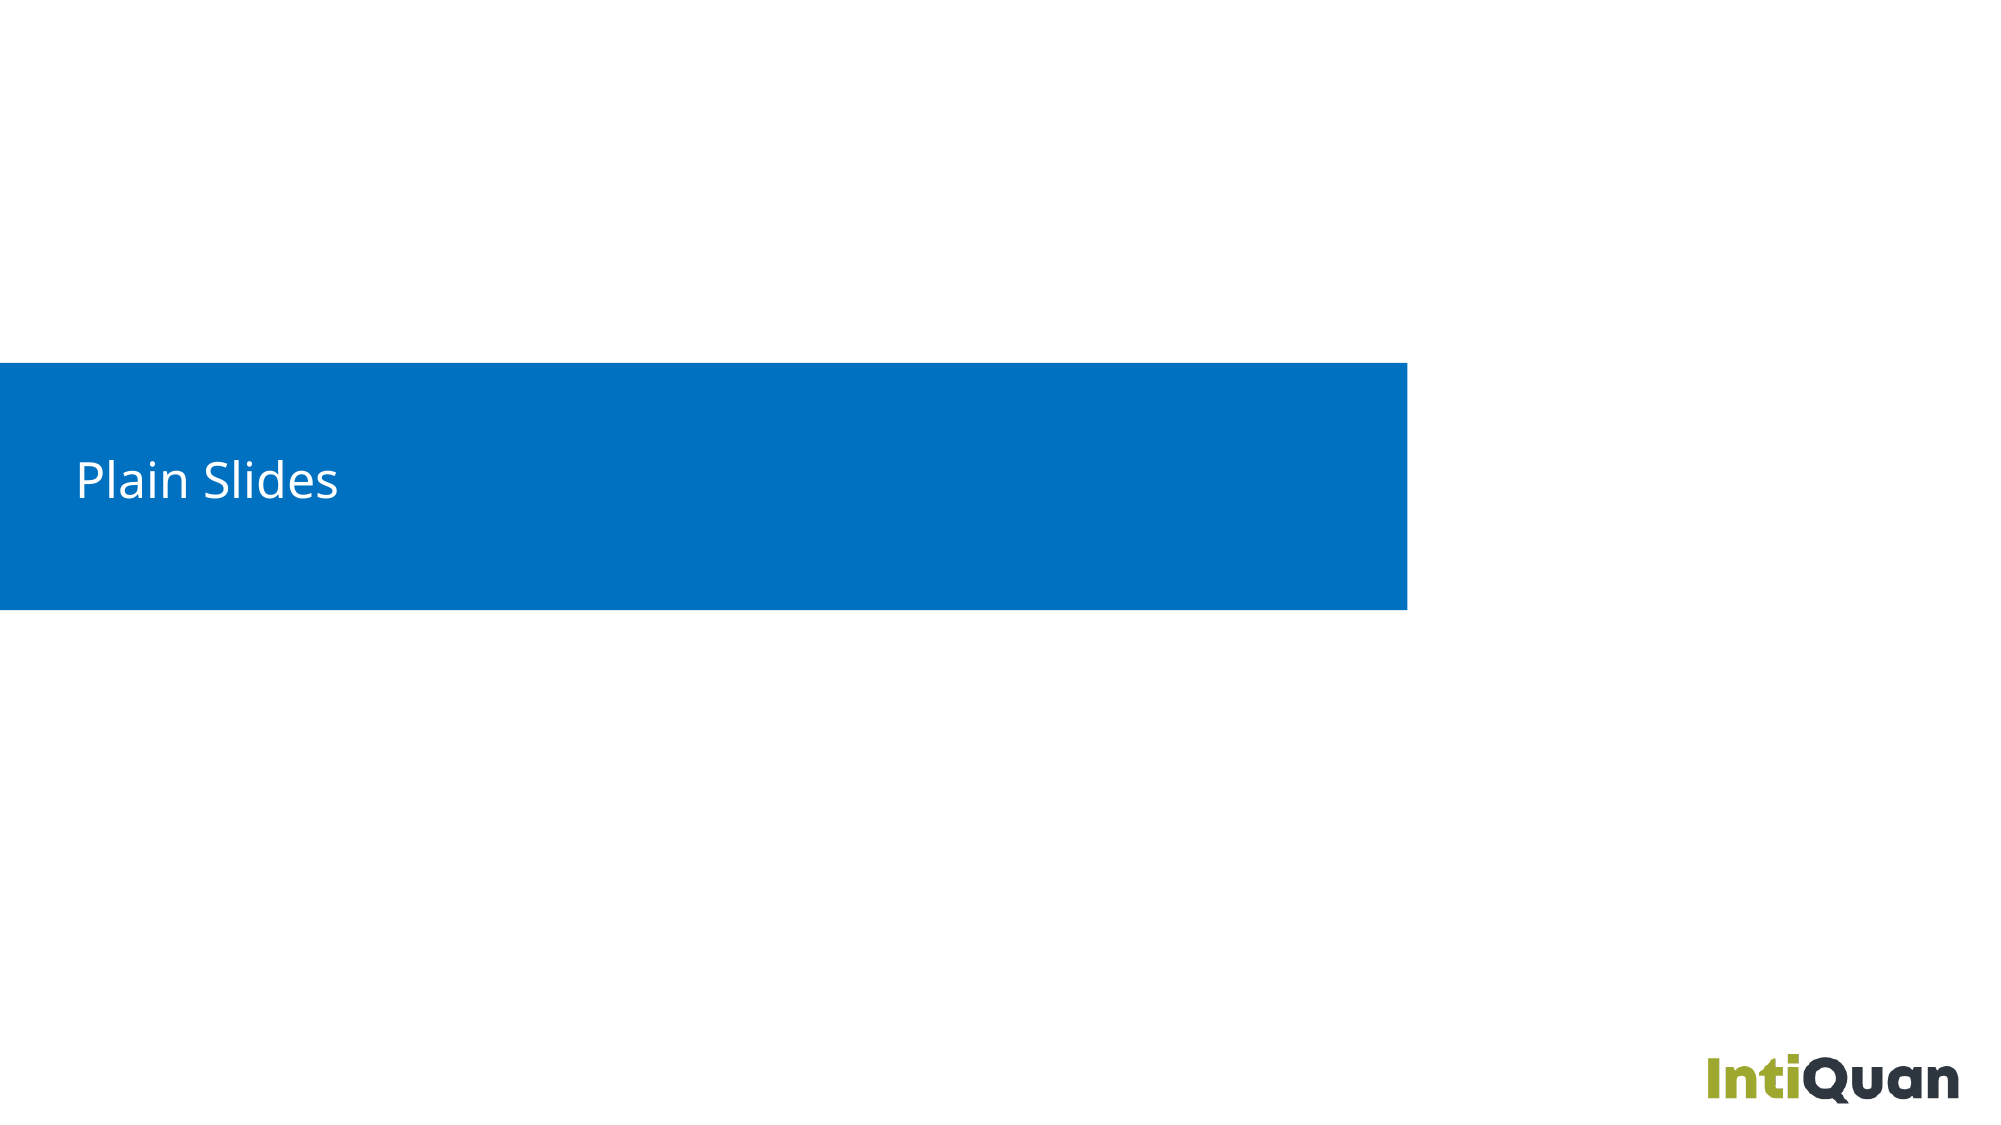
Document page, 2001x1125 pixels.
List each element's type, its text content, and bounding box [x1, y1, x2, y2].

picture [1704, 1048, 1959, 1110]
title Plain Slides [0, 362, 1408, 611]
